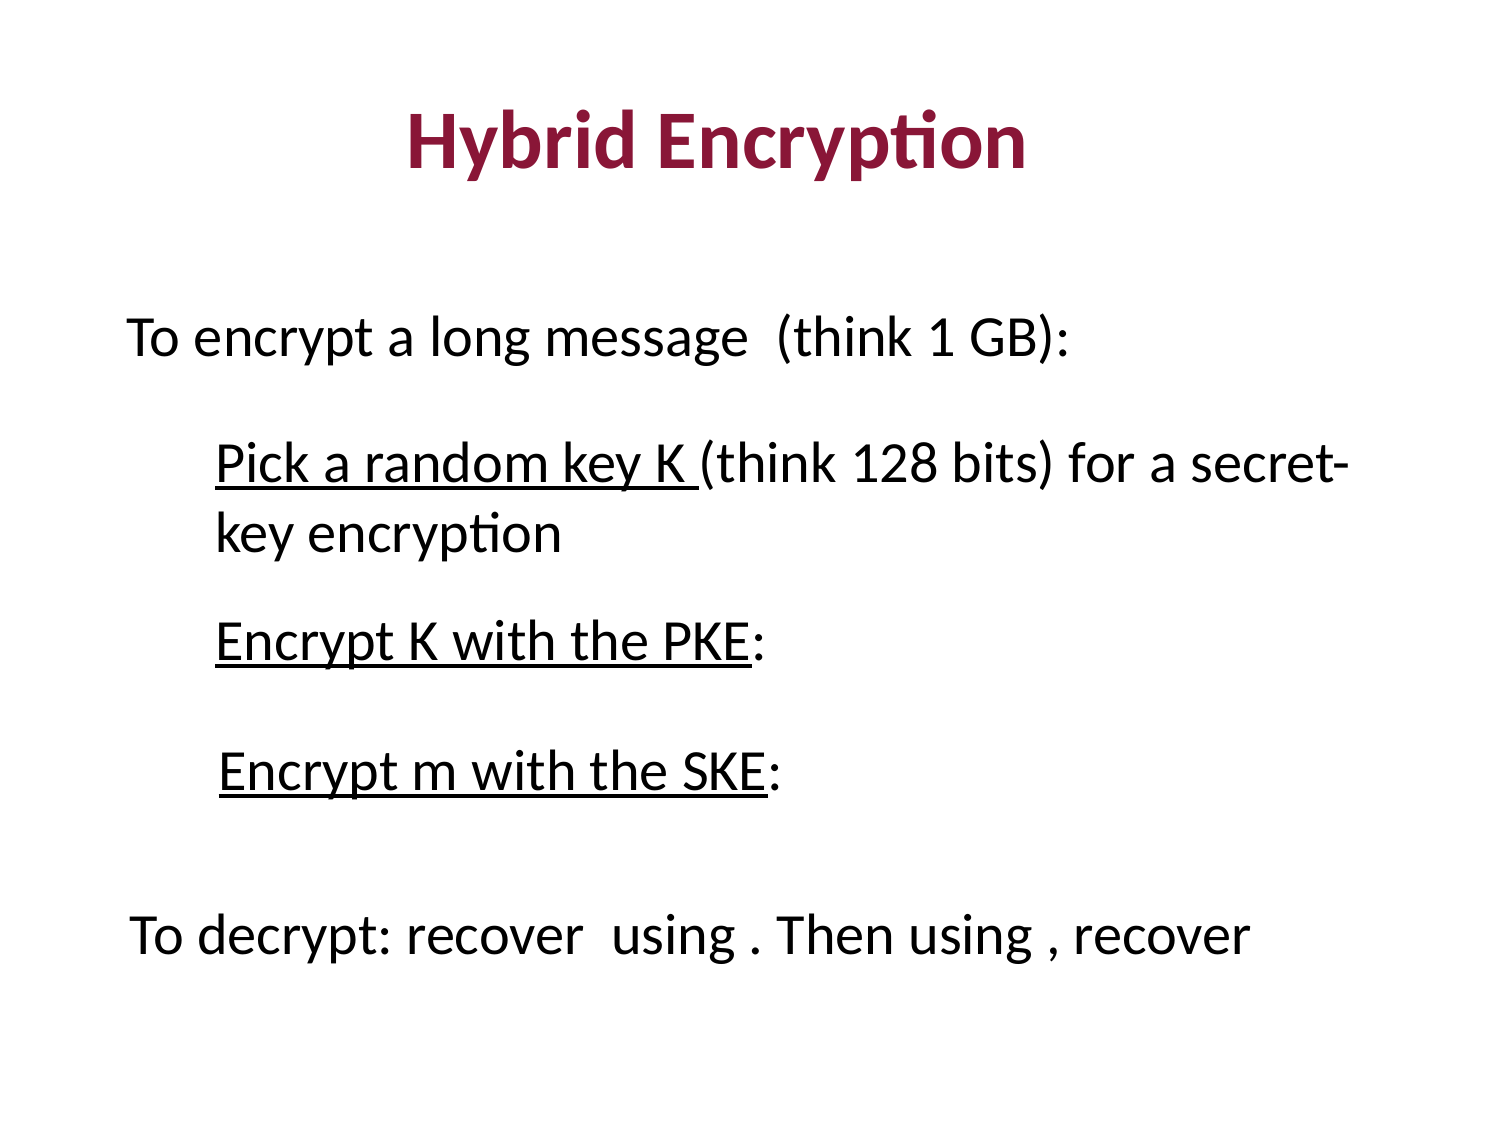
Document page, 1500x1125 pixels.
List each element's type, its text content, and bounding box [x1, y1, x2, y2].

text_box Hybrid Encryption [3, 78, 1433, 208]
text_box Pick a random key K (think 128 bits) for a secret-key encryption [200, 416, 1382, 572]
